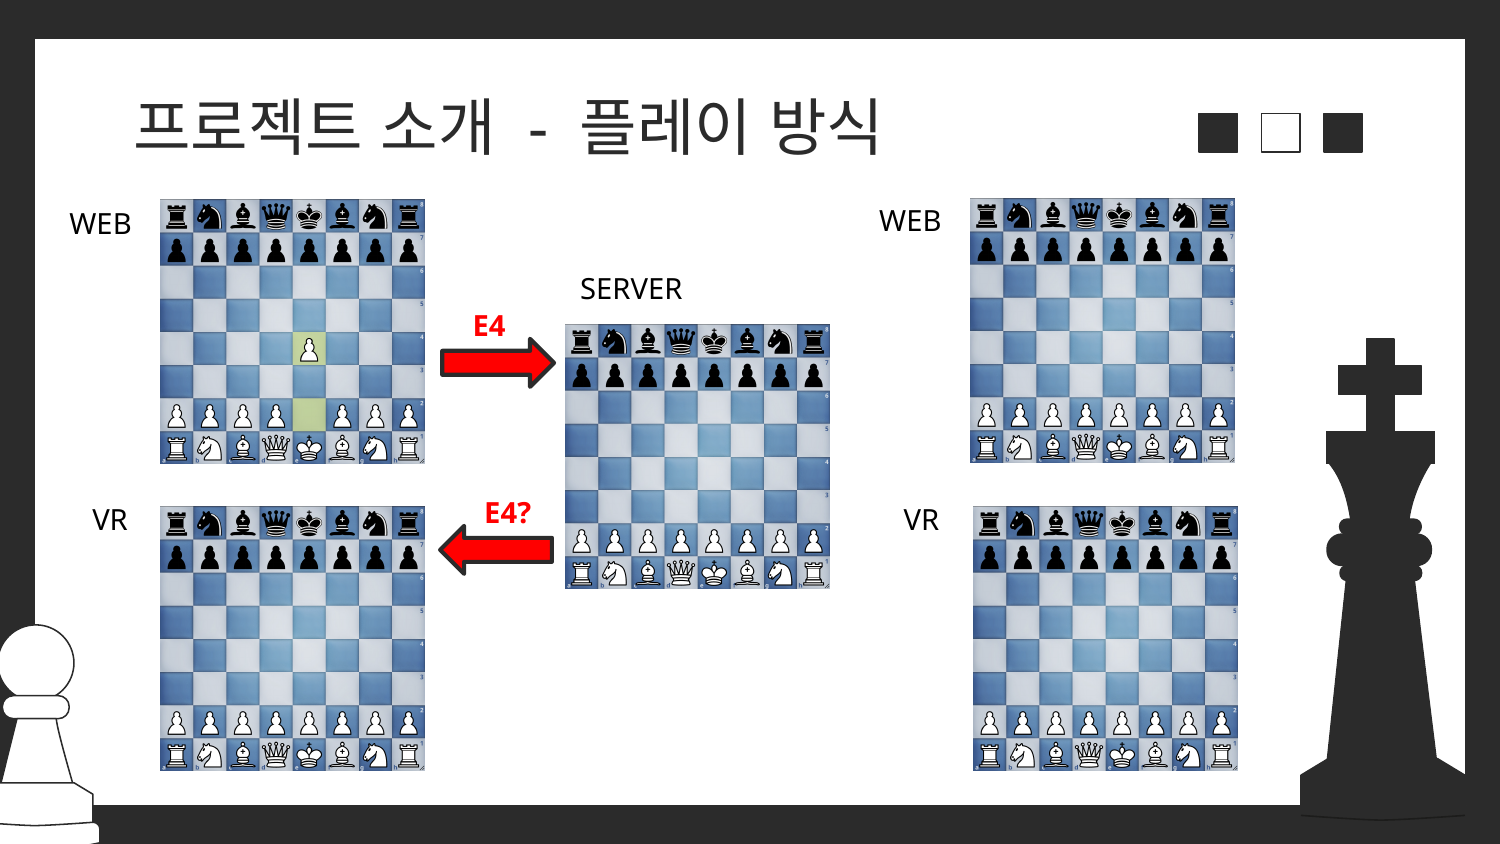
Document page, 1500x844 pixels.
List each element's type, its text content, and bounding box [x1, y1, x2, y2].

picture [972, 506, 1238, 771]
text_box [438, 523, 554, 576]
picture [160, 506, 425, 771]
title 프로젝트 소개 - 플레이 방식 [118, 72, 1382, 167]
text_box VR [888, 494, 955, 545]
text_box WEB [54, 198, 147, 249]
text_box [1290, 338, 1476, 844]
text_box [440, 336, 557, 389]
picture [564, 324, 830, 590]
picture [160, 198, 425, 464]
text_box SERVER [565, 262, 723, 313]
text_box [1198, 113, 1363, 153]
text_box E4 [457, 299, 521, 350]
picture [969, 198, 1235, 463]
text_box WEB [864, 195, 957, 245]
text_box VR [77, 493, 143, 544]
text_box E4? [469, 486, 547, 537]
